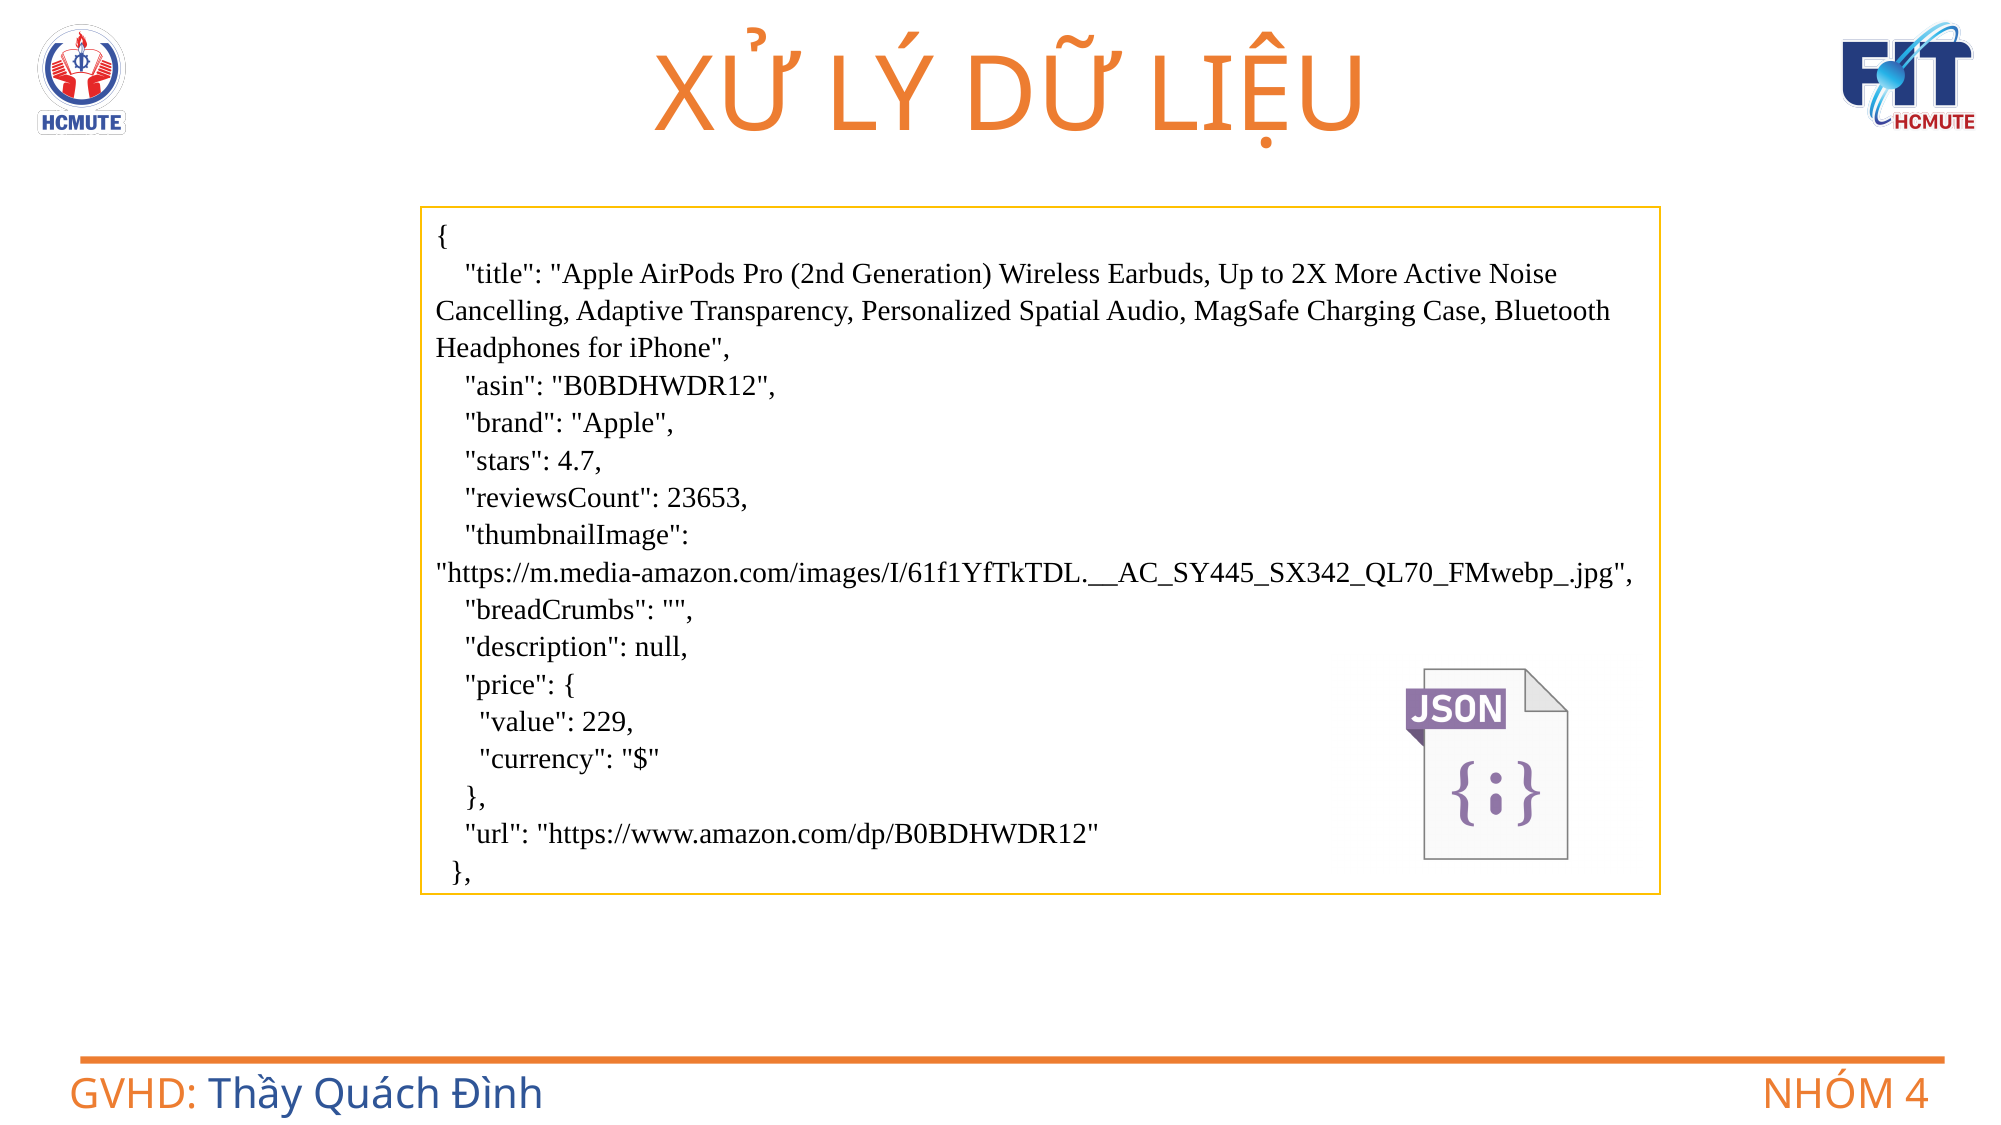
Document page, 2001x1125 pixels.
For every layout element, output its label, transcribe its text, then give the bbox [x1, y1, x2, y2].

text_box XỬ LÝ DỮ LIỆU [382, 33, 1643, 157]
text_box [55, 1056, 1945, 1125]
picture [1840, 19, 1977, 132]
picture [23, 22, 138, 137]
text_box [420, 206, 1660, 901]
